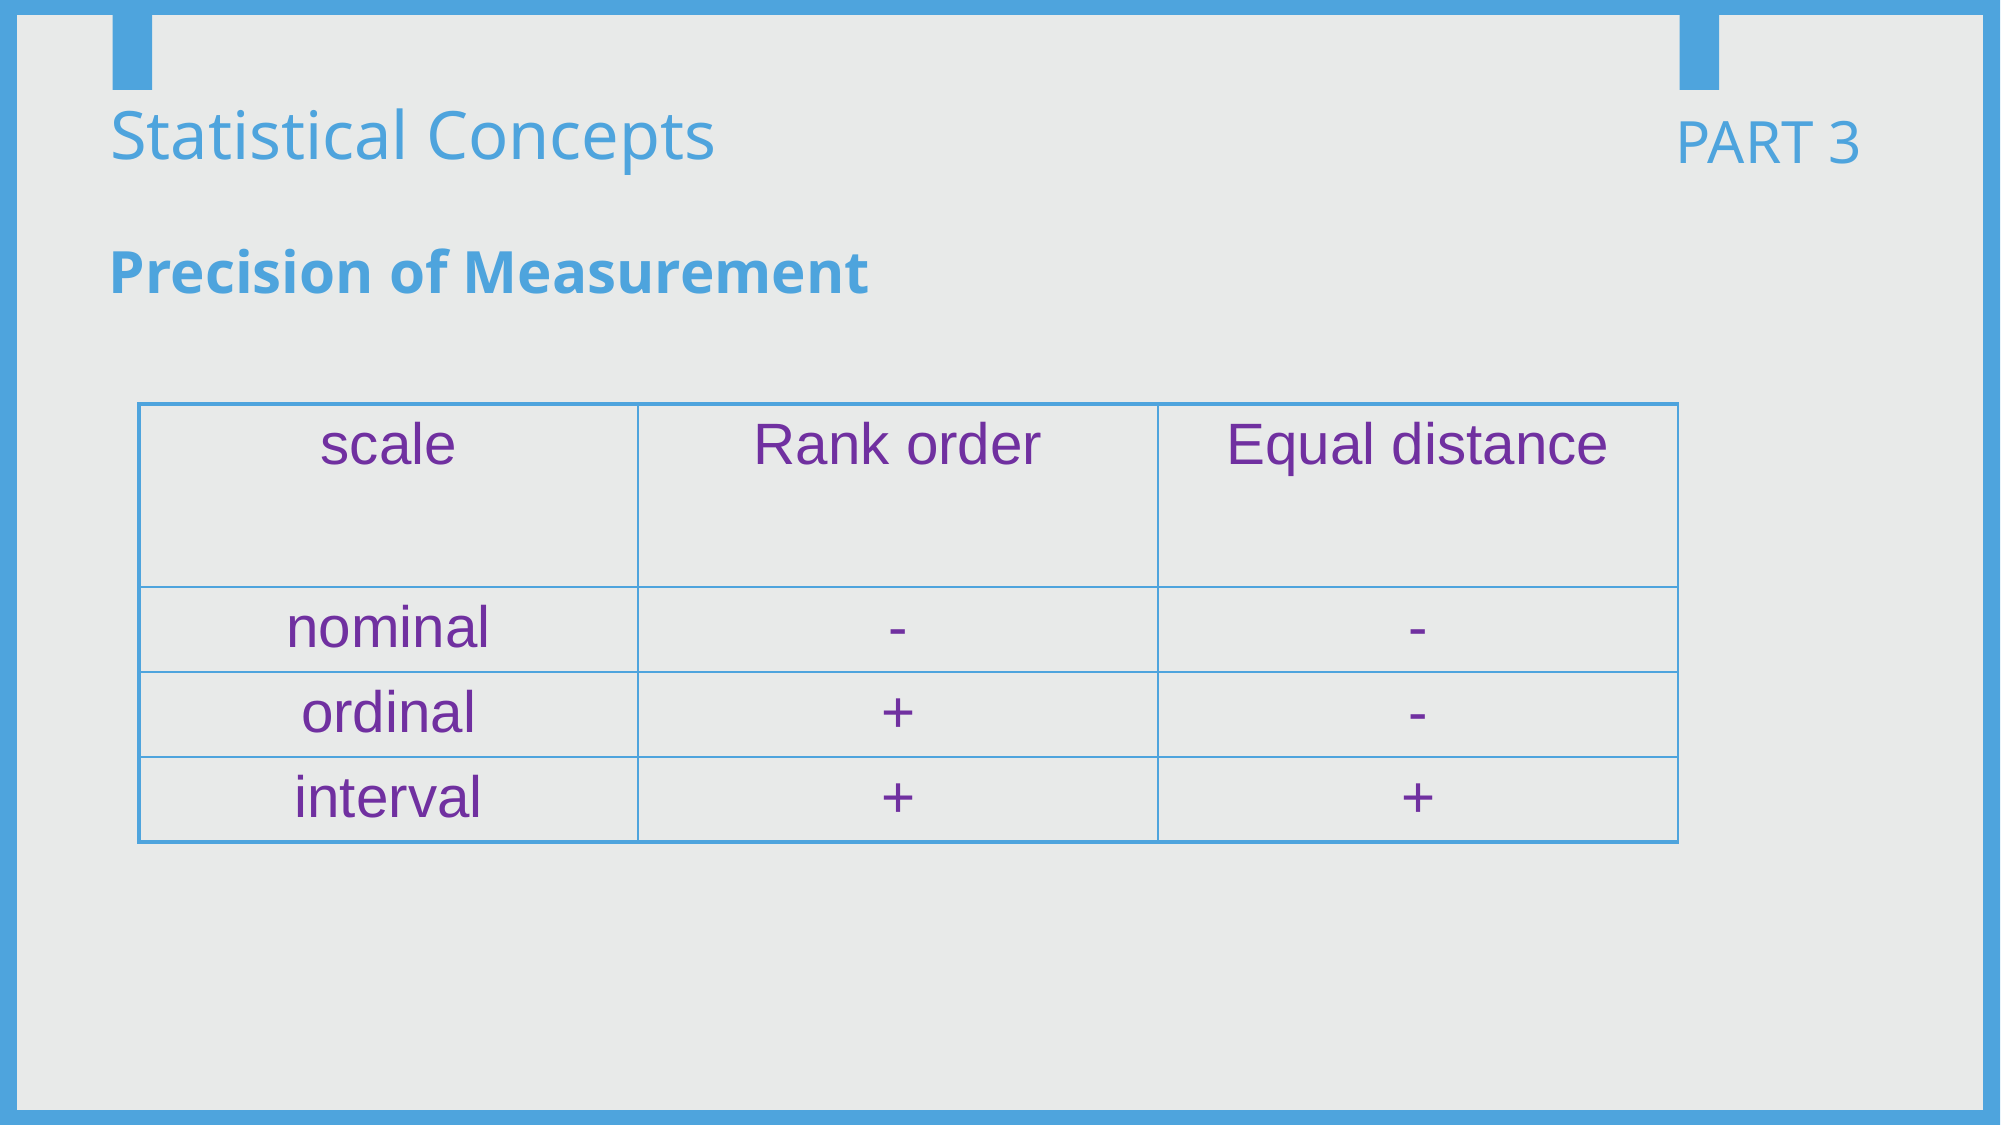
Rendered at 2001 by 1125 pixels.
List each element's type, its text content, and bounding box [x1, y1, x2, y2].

table_cell - [1159, 588, 1677, 671]
table_cell interval [141, 758, 637, 840]
table_cell nominal [141, 588, 637, 671]
table_header Rank order [639, 406, 1157, 586]
table_cell + [1159, 758, 1677, 840]
list PART 3 [1660, 106, 2000, 169]
table_cell - [639, 588, 1157, 671]
table_cell ordinal [141, 673, 637, 756]
table_header scale [141, 406, 637, 586]
list Statistical Concepts [95, 94, 1140, 179]
table_cell + [639, 673, 1157, 756]
table_header Equal distance [1159, 406, 1677, 586]
text_box Precision of Measurement [94, 227, 885, 313]
table_cell - [1159, 673, 1677, 756]
table_cell + [639, 758, 1157, 840]
